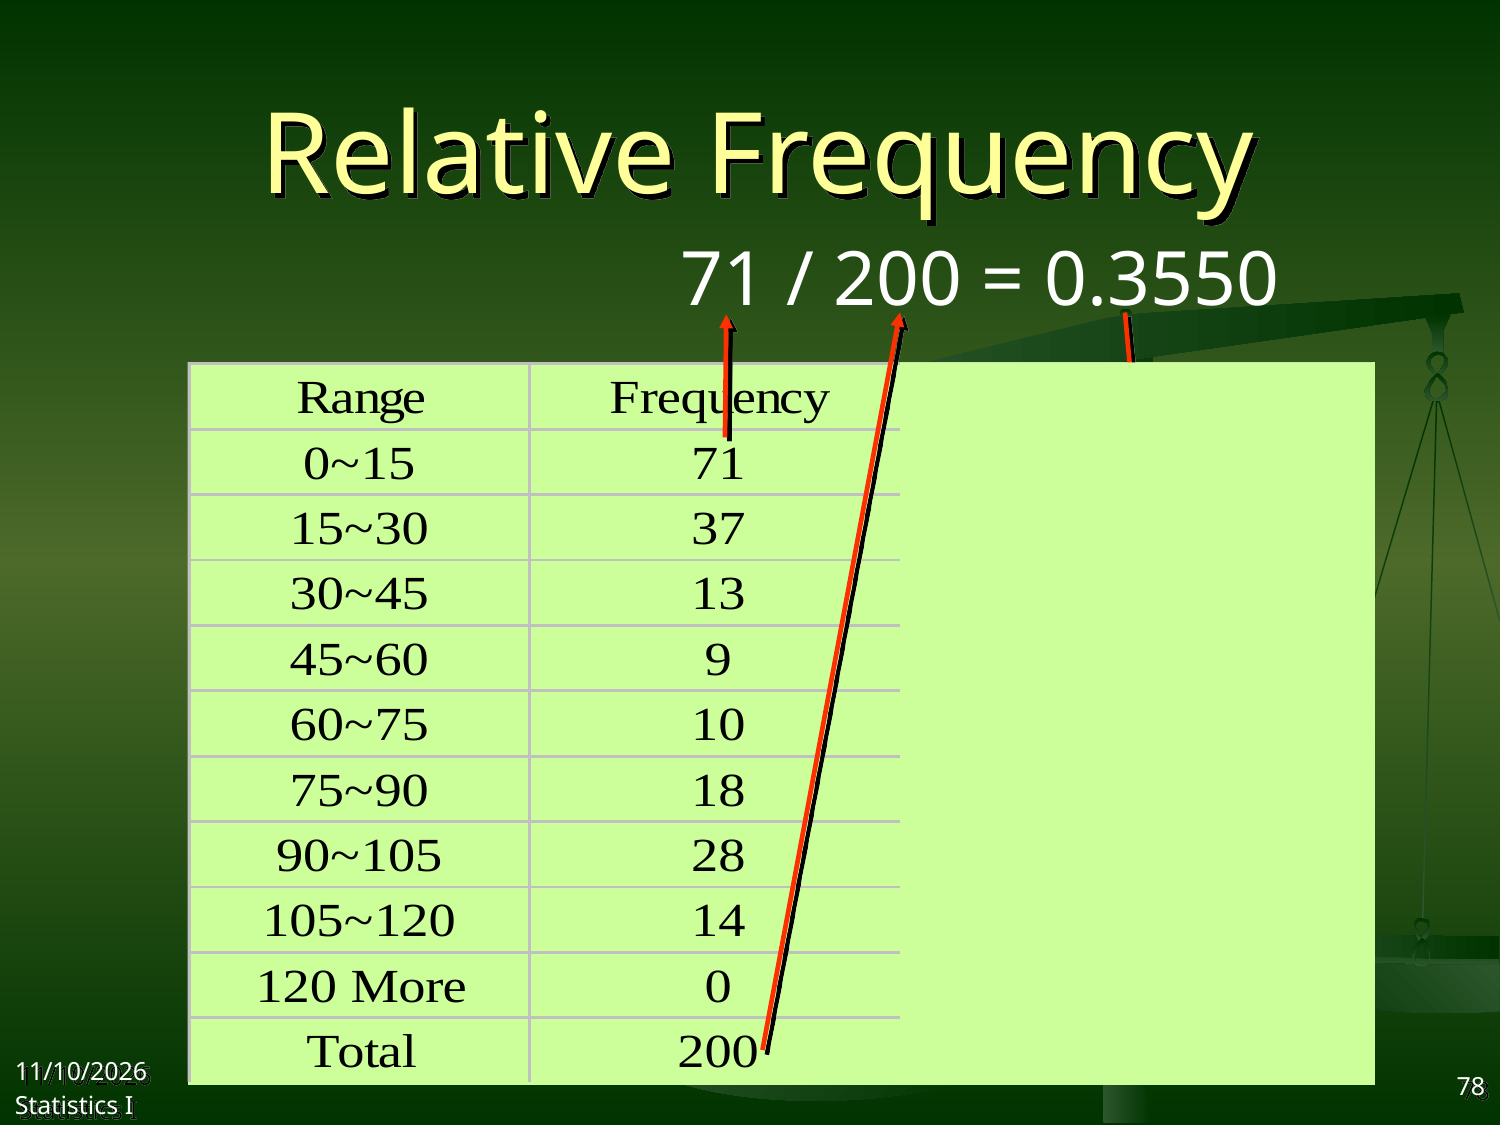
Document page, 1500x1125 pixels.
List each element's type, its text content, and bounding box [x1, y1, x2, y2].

text_box [891, 312, 904, 360]
text_box [719, 314, 733, 360]
slide_number 78 [1149, 1049, 1500, 1125]
text_box 71 / 200 = 0.3550 [665, 223, 1295, 329]
title Relative Frequency [37, 54, 1479, 243]
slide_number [0, 1049, 351, 1125]
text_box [187, 362, 1376, 1086]
